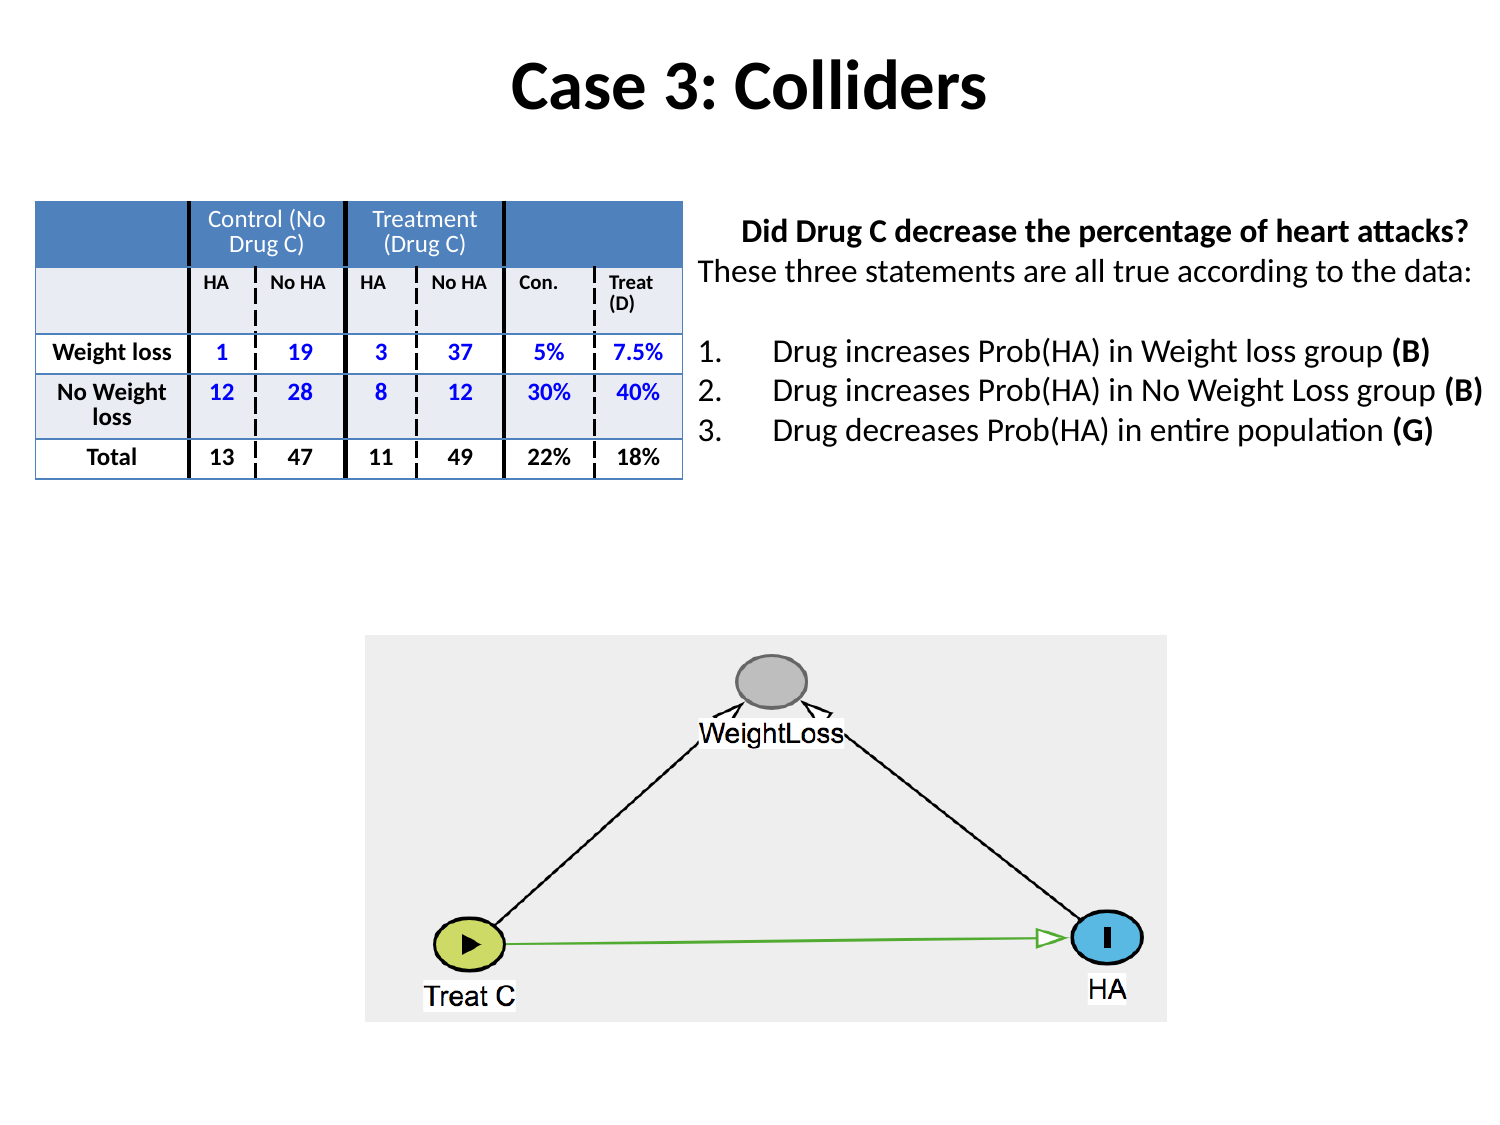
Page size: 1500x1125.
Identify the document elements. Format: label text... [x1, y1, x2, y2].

table_cell HA [348, 268, 417, 333]
table_cell 1 [191, 335, 255, 373]
text_box Did Drug C decrease the percentage of heart attacks? These three statements are all true according to the data: Drug increases Prob(HA) in Weight loss group (B) Drug increases Prob(HA) in No Weight Loss group (B) Drug decreases Prob(HA) in entire population (G) [682, 201, 1500, 456]
table_header [506, 203, 682, 266]
table_cell No Weight loss [36, 375, 187, 438]
table_cell No HA [255, 268, 343, 333]
picture [364, 635, 1168, 1023]
table_cell 3 [348, 335, 417, 373]
table_cell [36, 268, 187, 333]
table_cell No HA [417, 268, 502, 333]
table_cell 37 [417, 335, 502, 373]
table_header Treatment (Drug C) [348, 203, 502, 266]
table_cell 8 [348, 375, 417, 438]
table_cell 5% [506, 335, 594, 373]
table_cell 47 [255, 440, 343, 478]
table_cell 28 [255, 375, 343, 438]
table_cell 19 [255, 335, 343, 373]
table_cell 49 [417, 440, 502, 478]
table_cell 30% [506, 375, 594, 438]
table_cell Weight loss [36, 335, 187, 373]
table_cell 40% [594, 375, 682, 438]
table_cell Con. [506, 268, 594, 333]
table_cell 13 [191, 440, 255, 478]
table_cell 11 [348, 440, 417, 478]
table_header [36, 203, 187, 266]
title Case 3: Colliders [0, 2, 1500, 160]
table_header Control (No Drug C) [191, 203, 343, 266]
table_cell HA [191, 268, 255, 333]
table_cell 7.5% [594, 335, 682, 373]
table_cell 12 [191, 375, 255, 438]
table_cell 12 [417, 375, 502, 438]
table_cell Total [36, 440, 187, 478]
table_cell 18% [594, 440, 682, 478]
table_cell 22% [506, 440, 594, 478]
table_cell Treat (D) [594, 268, 682, 333]
